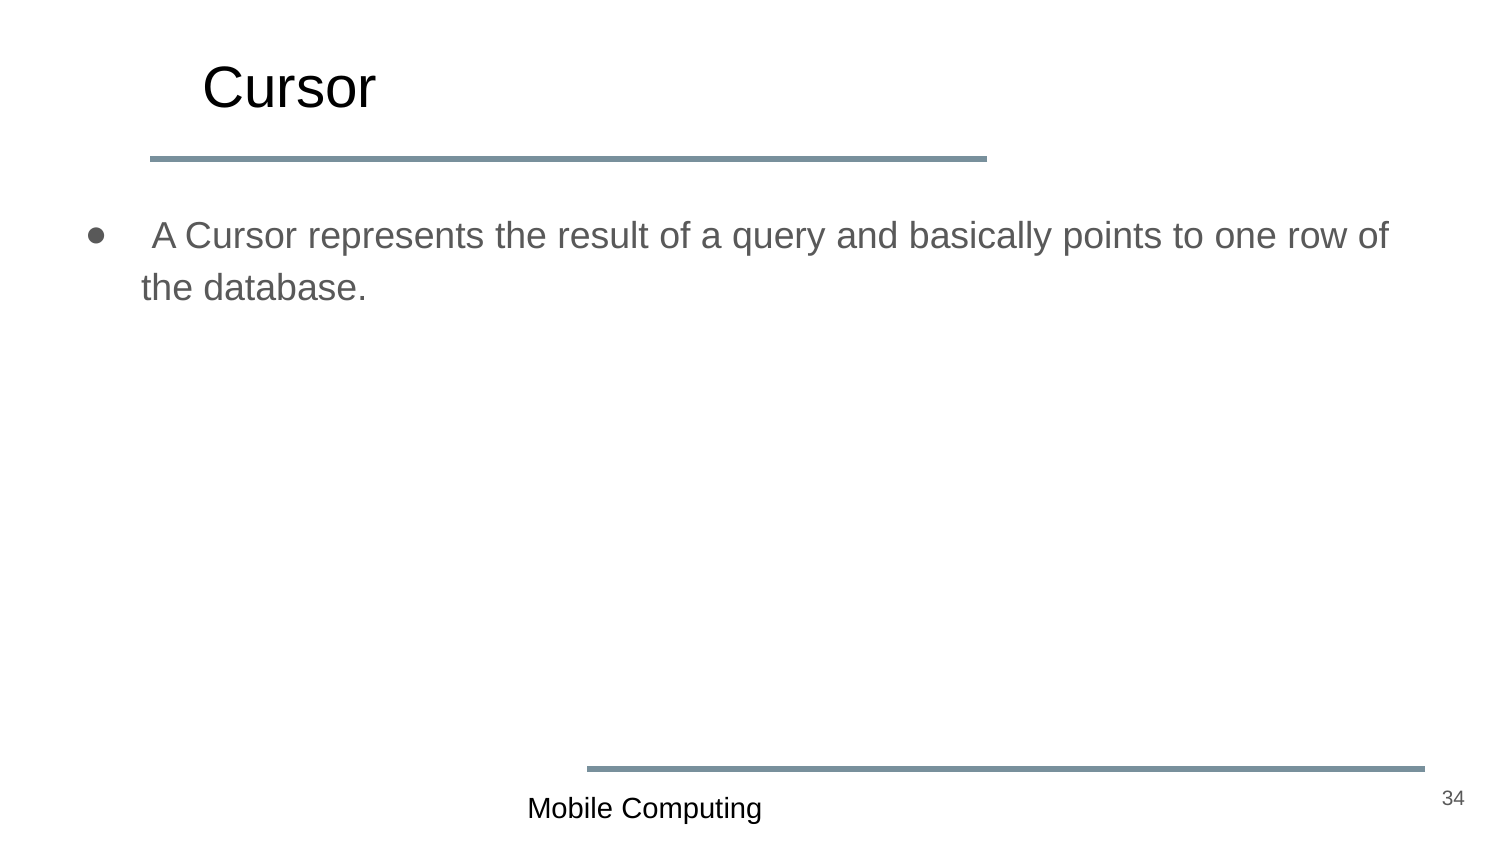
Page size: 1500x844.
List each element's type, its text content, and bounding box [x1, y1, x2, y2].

title Cursor [187, 33, 1375, 175]
list A Cursor represents the result of a query and basically points to one row of the database. [51, 189, 1449, 750]
slide_number 34 [1389, 764, 1480, 830]
footer Mobile Computing [512, 782, 988, 827]
